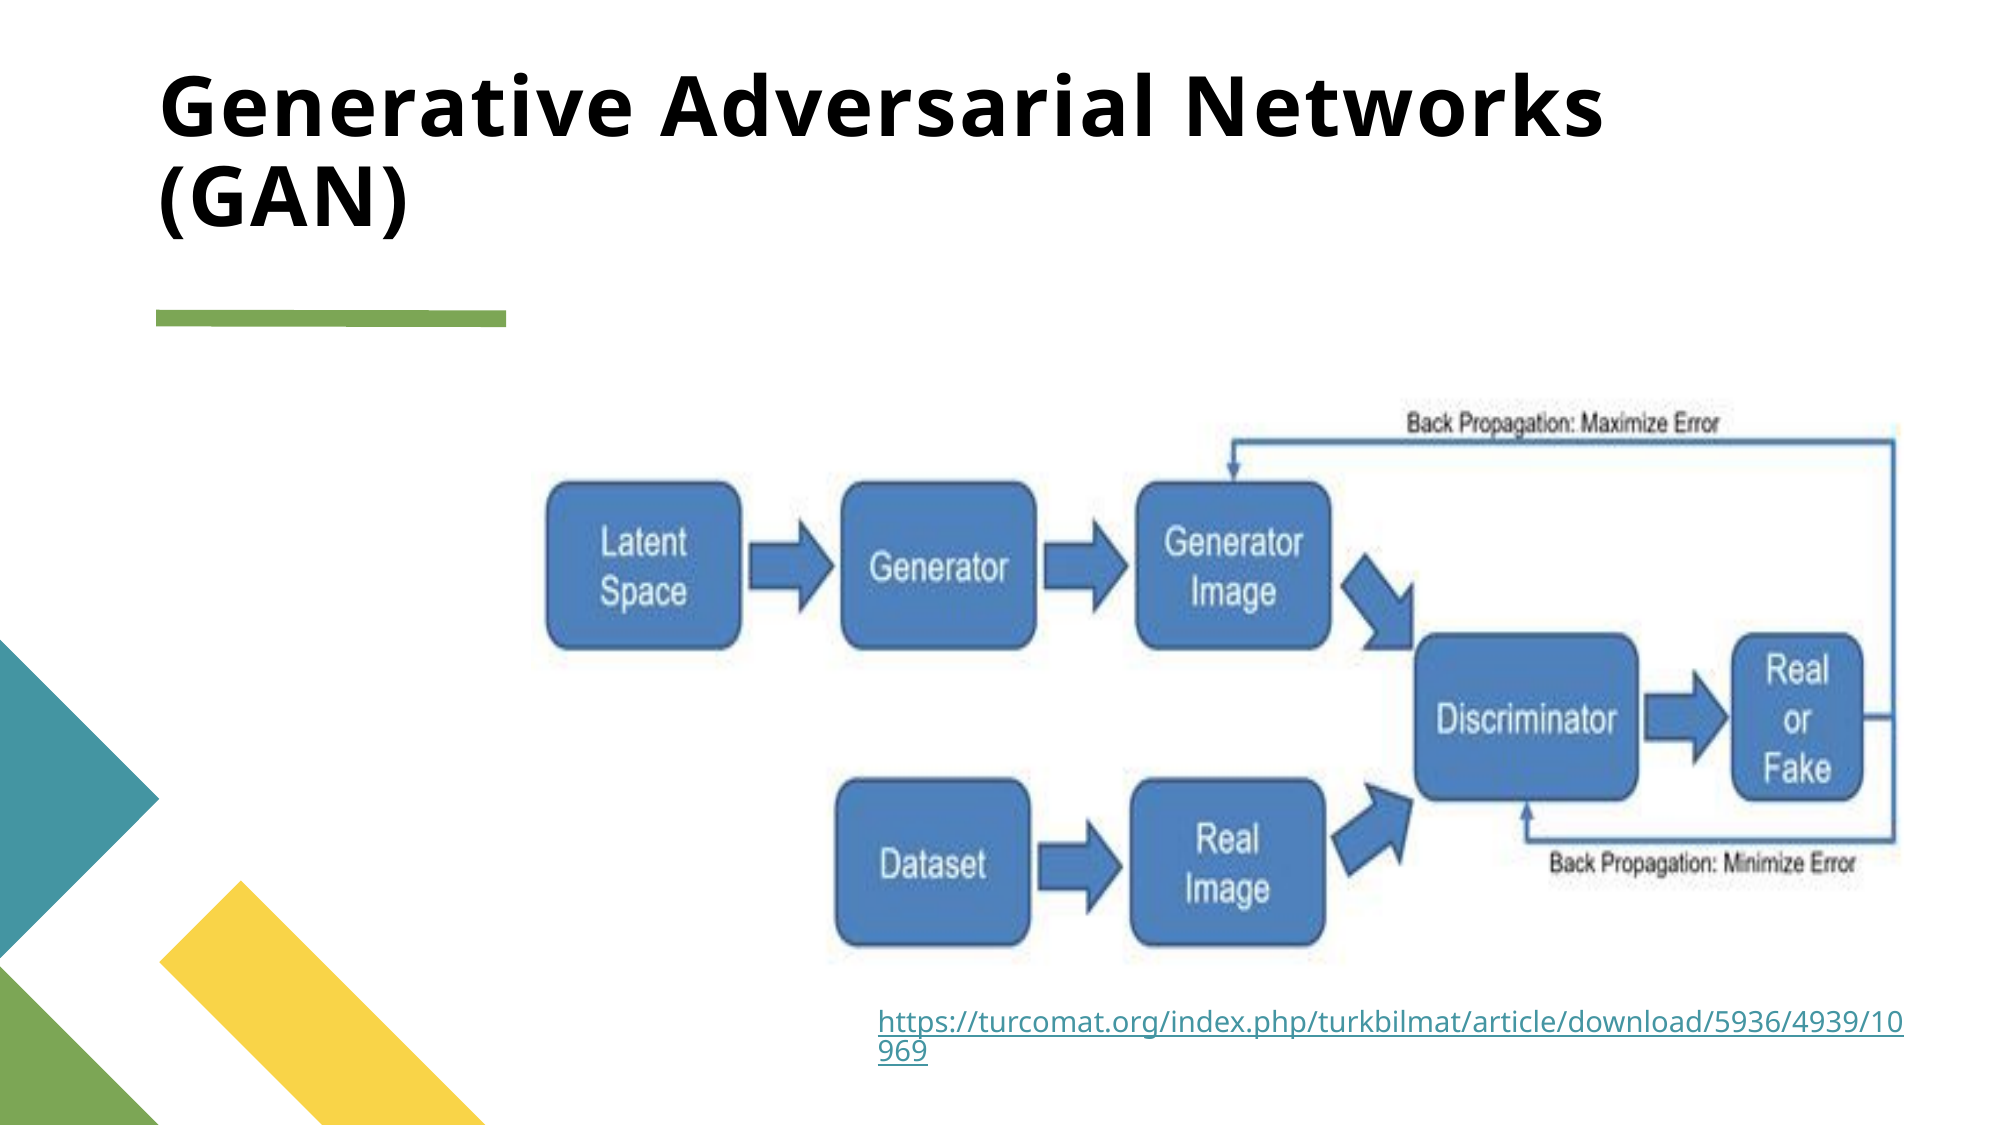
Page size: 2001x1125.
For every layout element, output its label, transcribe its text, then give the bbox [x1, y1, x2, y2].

picture [531, 375, 1922, 996]
title Generative Adversarial Networks (GAN) [158, 62, 1707, 245]
text_box https://turcomat.org/index.php/turkbilmat/article/download/5936/4939/10969 [863, 996, 1922, 1086]
